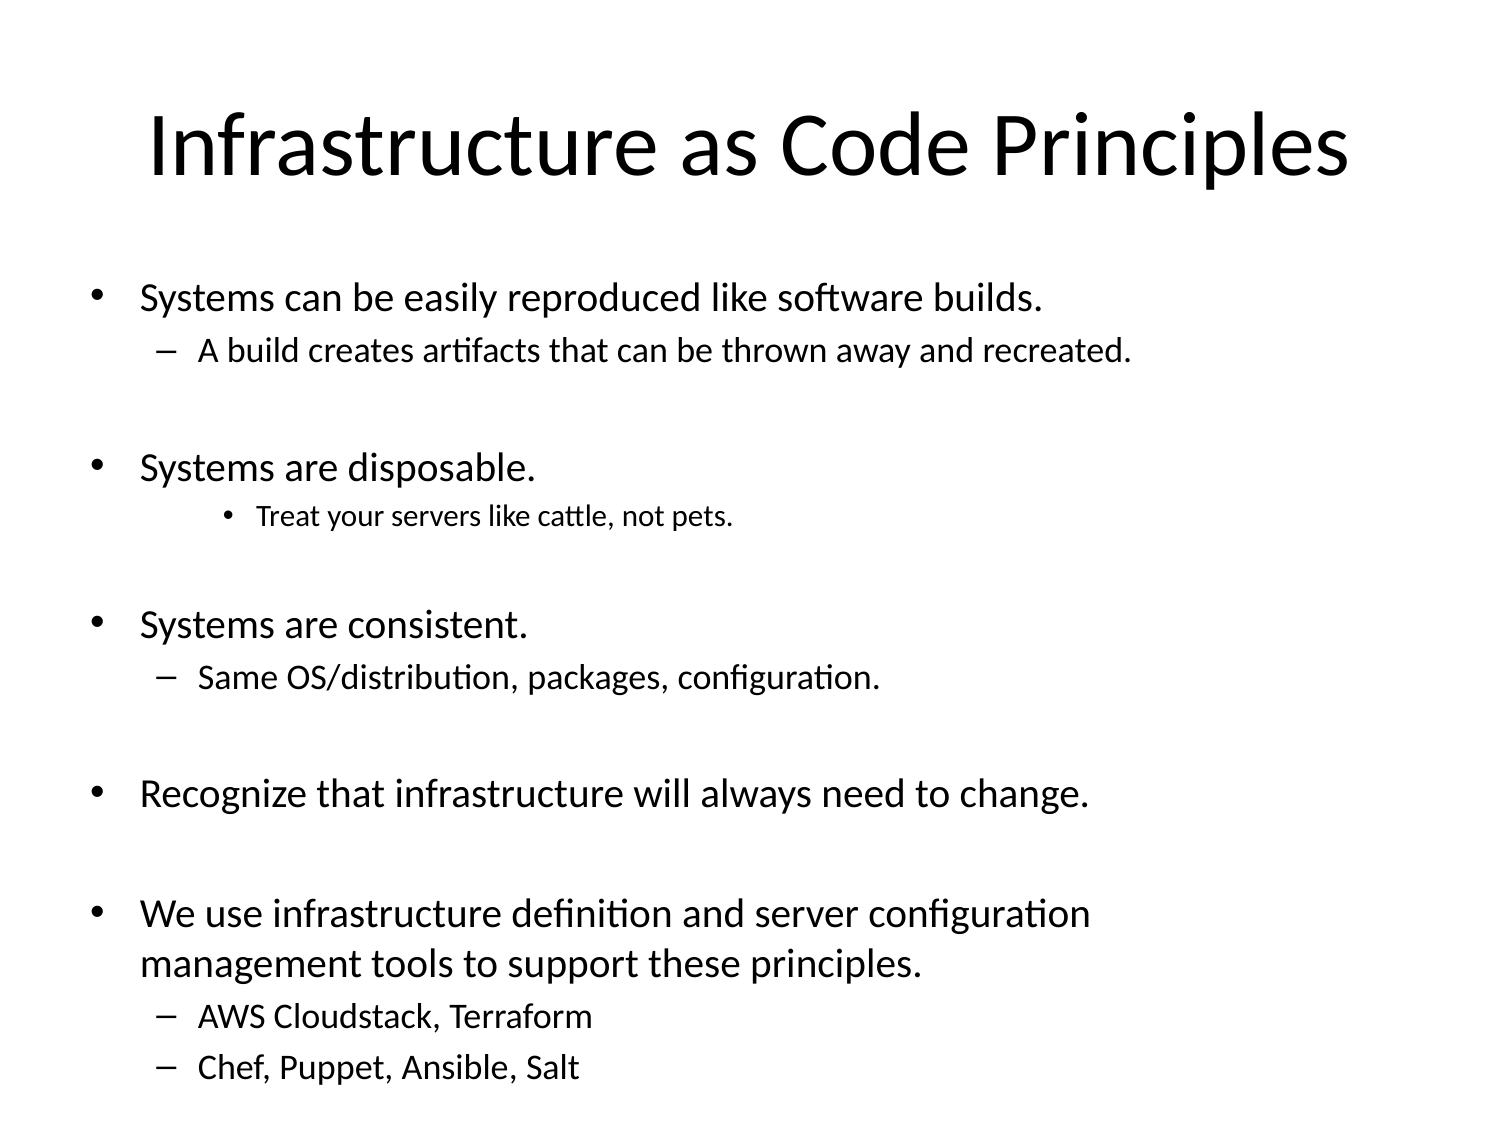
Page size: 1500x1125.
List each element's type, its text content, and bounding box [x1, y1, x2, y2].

list Systems can be easily reproduced like software builds. A build creates artifacts that can be thrown away and recreated. Systems are disposable. Treat your servers like cattle, not pets. Systems are consistent. Same OS/distribution, packages, configuration. Recognize that infrastructure will always need to change. We use infrastructure definition and server configuration management tools to support these principles. AWS Cloudstack, Terraform Chef, Puppet, Ansible, Salt [75, 262, 1236, 1097]
title Infrastructure as Code Principles [75, 45, 1425, 233]
